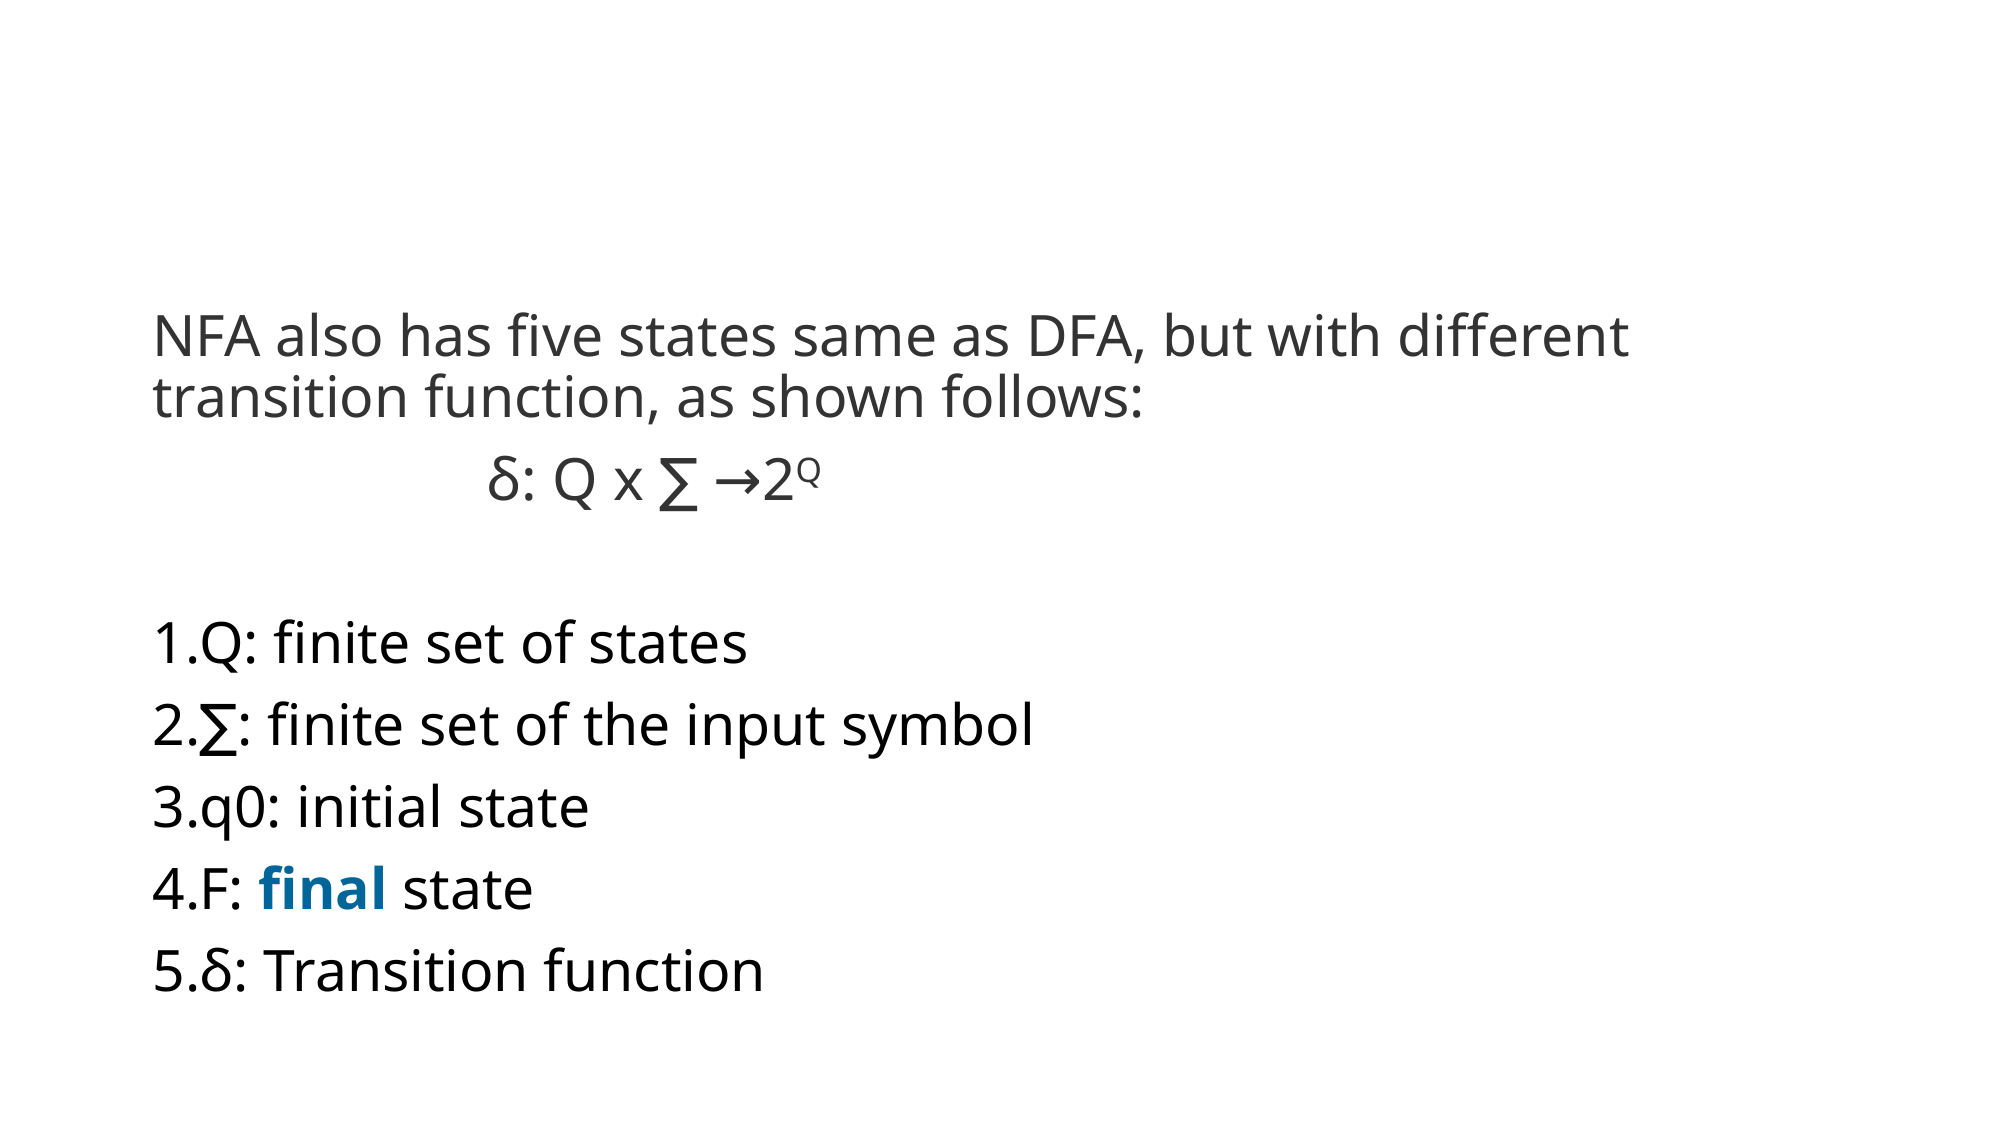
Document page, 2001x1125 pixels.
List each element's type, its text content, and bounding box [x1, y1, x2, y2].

list NFA also has five states same as DFA, but with different transition function, as shown follows: Q: finite set of states ∑: finite set of the input symbol q0: initial state F: final state δ: Transition function [137, 299, 1863, 1014]
text_box δ: Q x ∑ →2Q [475, 436, 851, 517]
